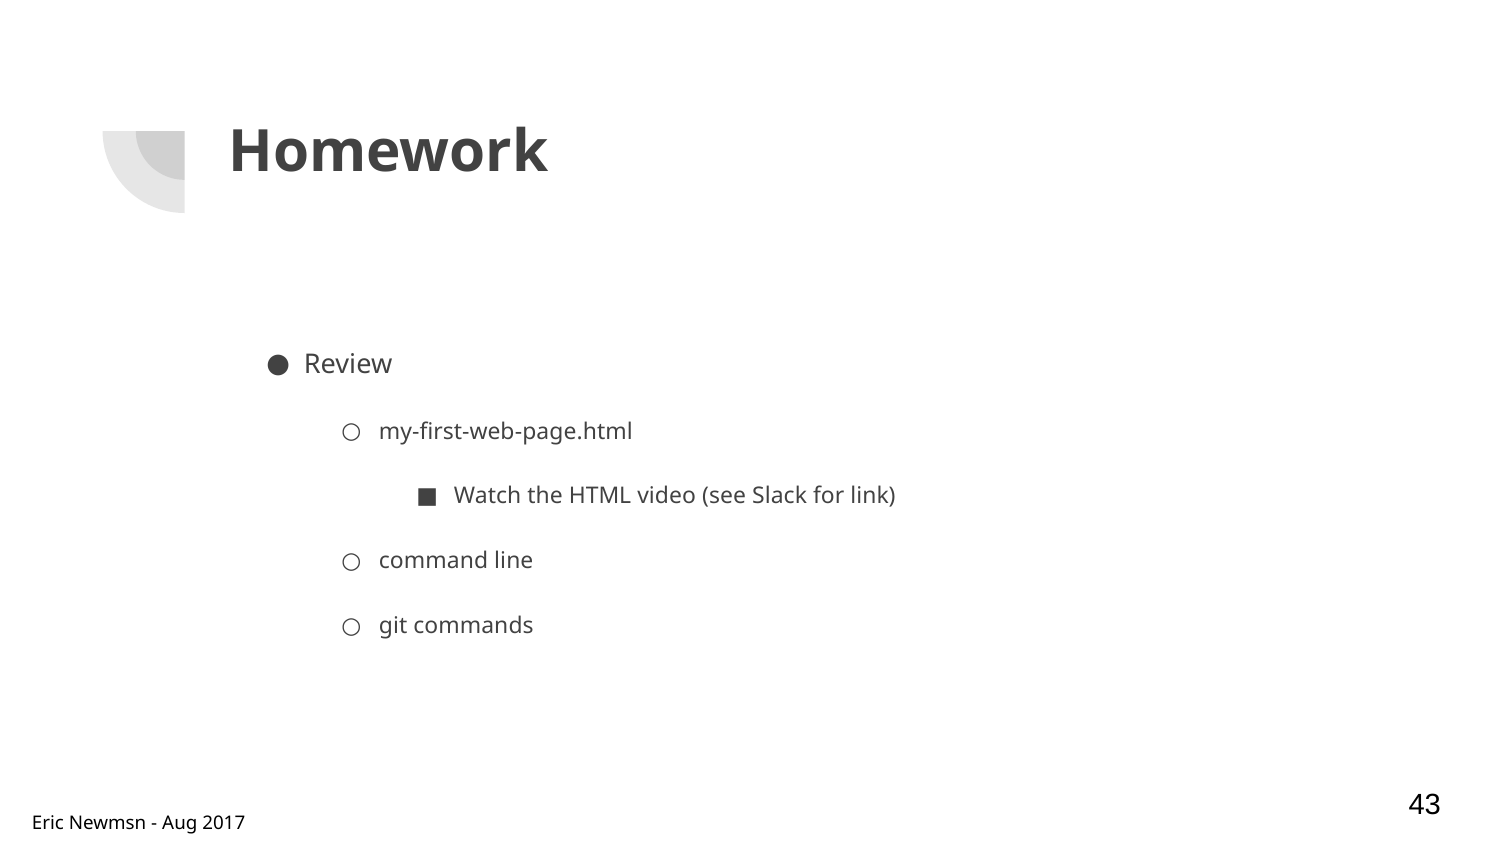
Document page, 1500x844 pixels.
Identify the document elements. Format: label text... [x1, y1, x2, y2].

title Homework [213, 98, 1368, 263]
slide_number ‹#› [1393, 763, 1477, 842]
list Review my-first-web-page.html Watch the HTML video (see Slack for link) command line git commands [213, 326, 1368, 744]
